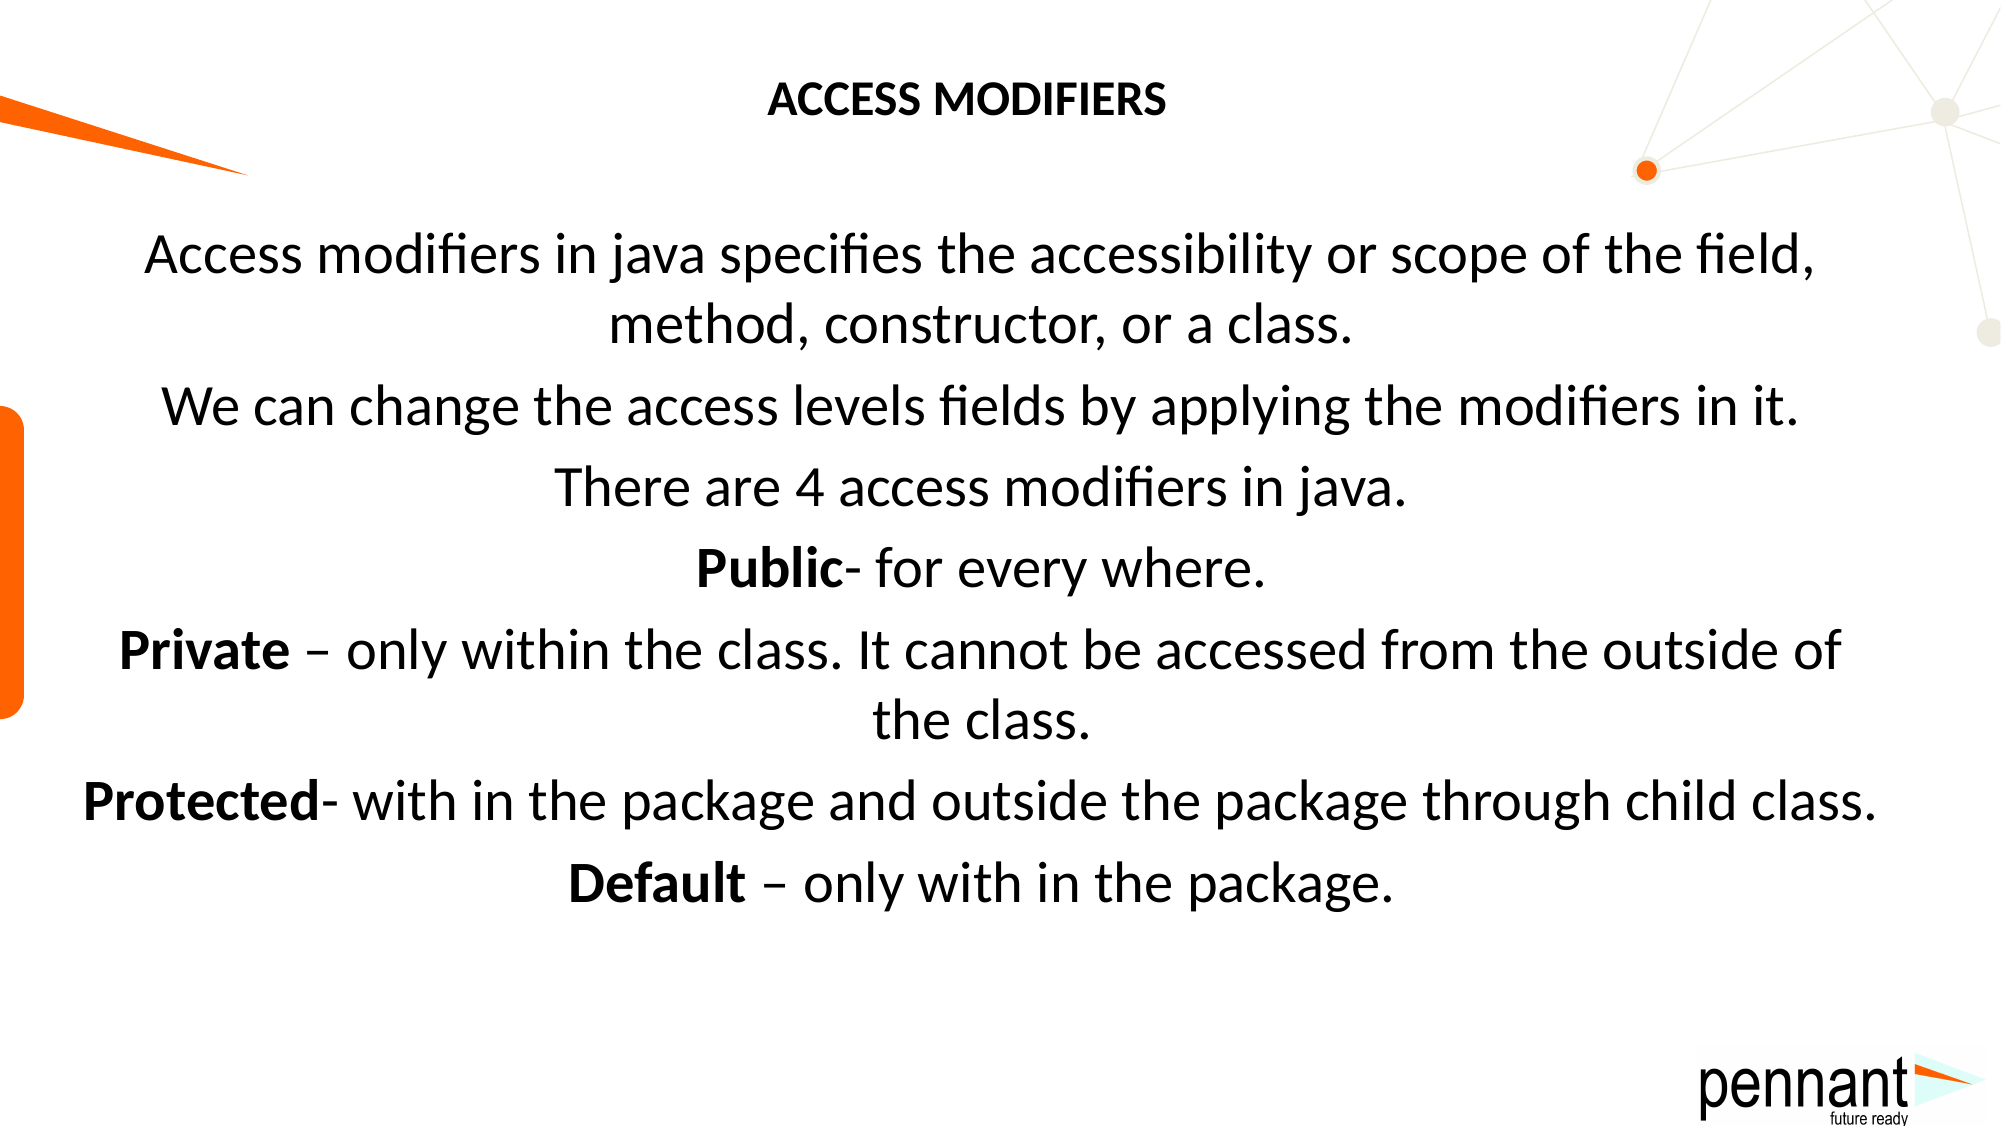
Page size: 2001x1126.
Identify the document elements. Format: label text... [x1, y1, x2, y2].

list Access modifiers in java specifies the accessibility or scope of the field, method, constructor, or a class. We can change the access levels fields by applying the modifiers in it. There are 4 access modifiers in java. Public- for every where. Private – only within the class. It cannot be accessed from the outside of the class. Protected- with in the package and outside the package through child class. Default – only with in the package. [67, 207, 1898, 1036]
picture [1697, 1045, 1986, 1126]
title ACCESS MODIFIERS [67, 45, 1868, 146]
